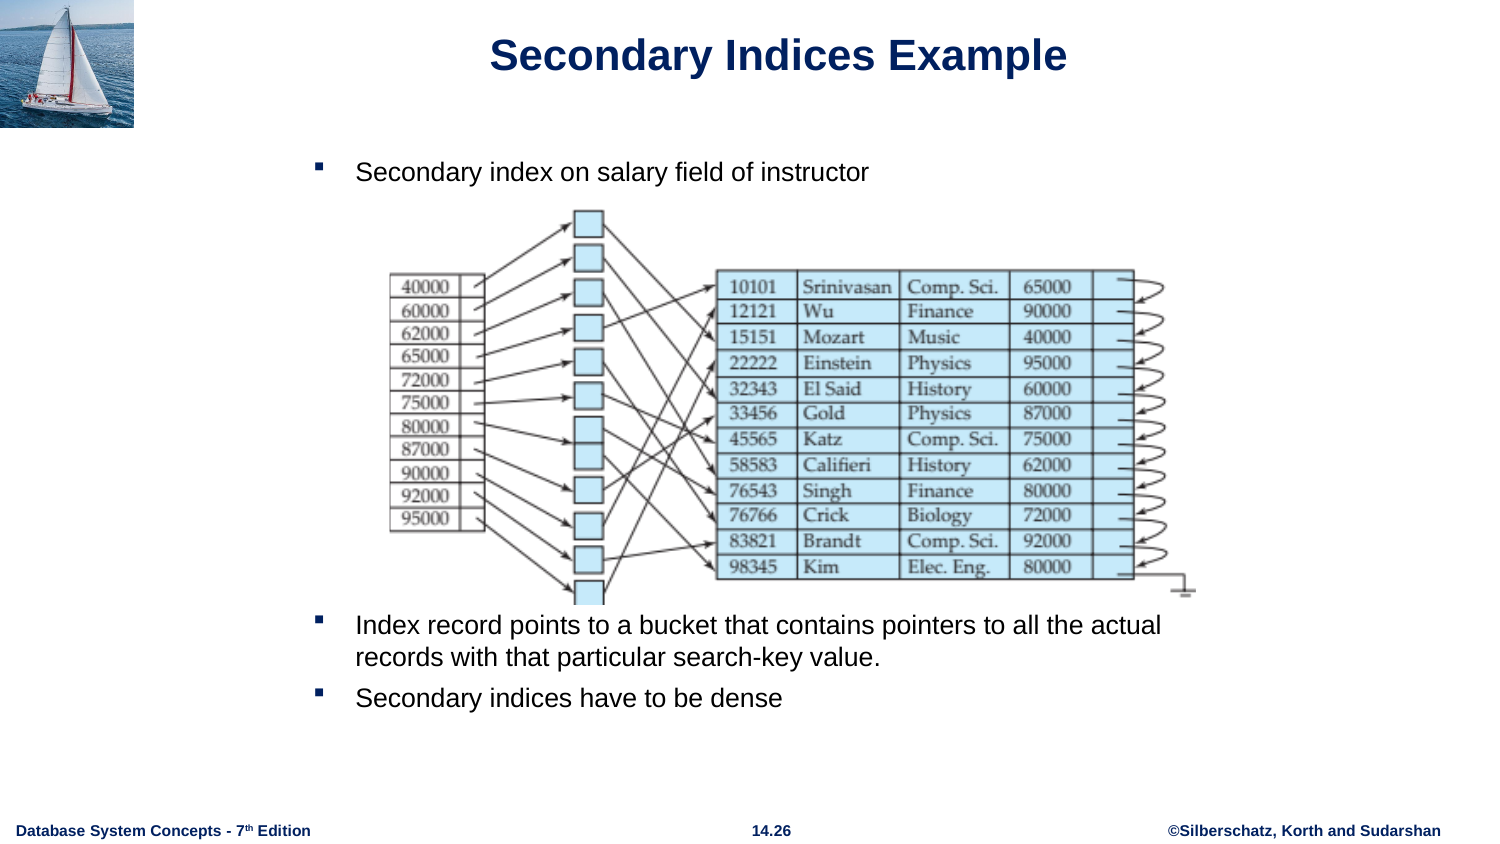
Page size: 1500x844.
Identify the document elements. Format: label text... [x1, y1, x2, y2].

picture [389, 208, 1197, 605]
picture [0, 0, 134, 128]
title Secondary Indices Example [281, 11, 1277, 88]
list Secondary index on salary field of instructor Index record points to a bucket that contains pointers to all the actual records with that particular search-key value. Secondary indices have to be dense [298, 147, 1244, 741]
